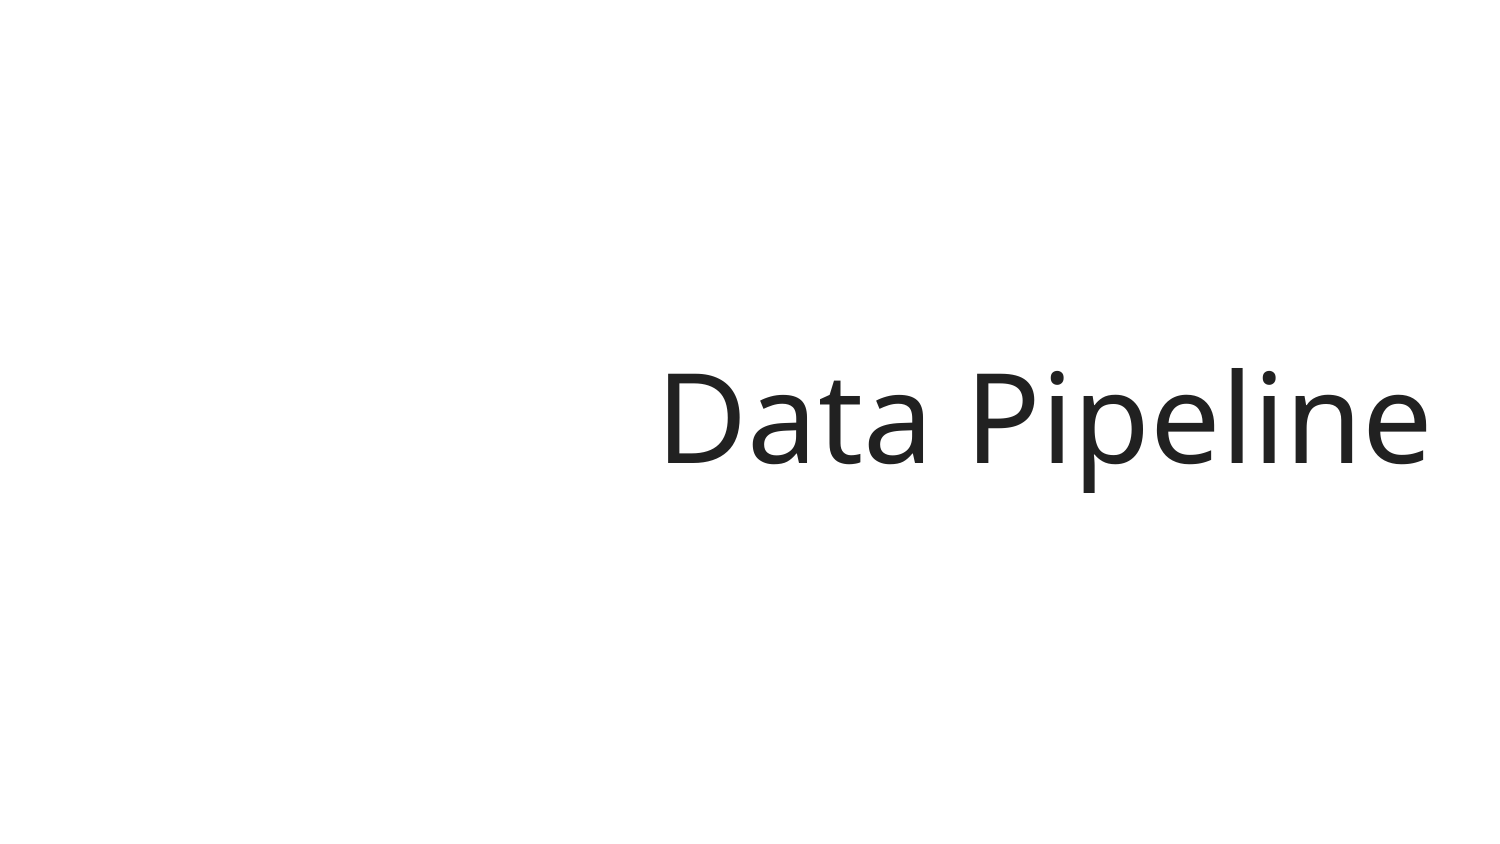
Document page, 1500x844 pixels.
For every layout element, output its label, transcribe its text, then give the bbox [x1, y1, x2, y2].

title Data Pipeline [51, 181, 1449, 504]
